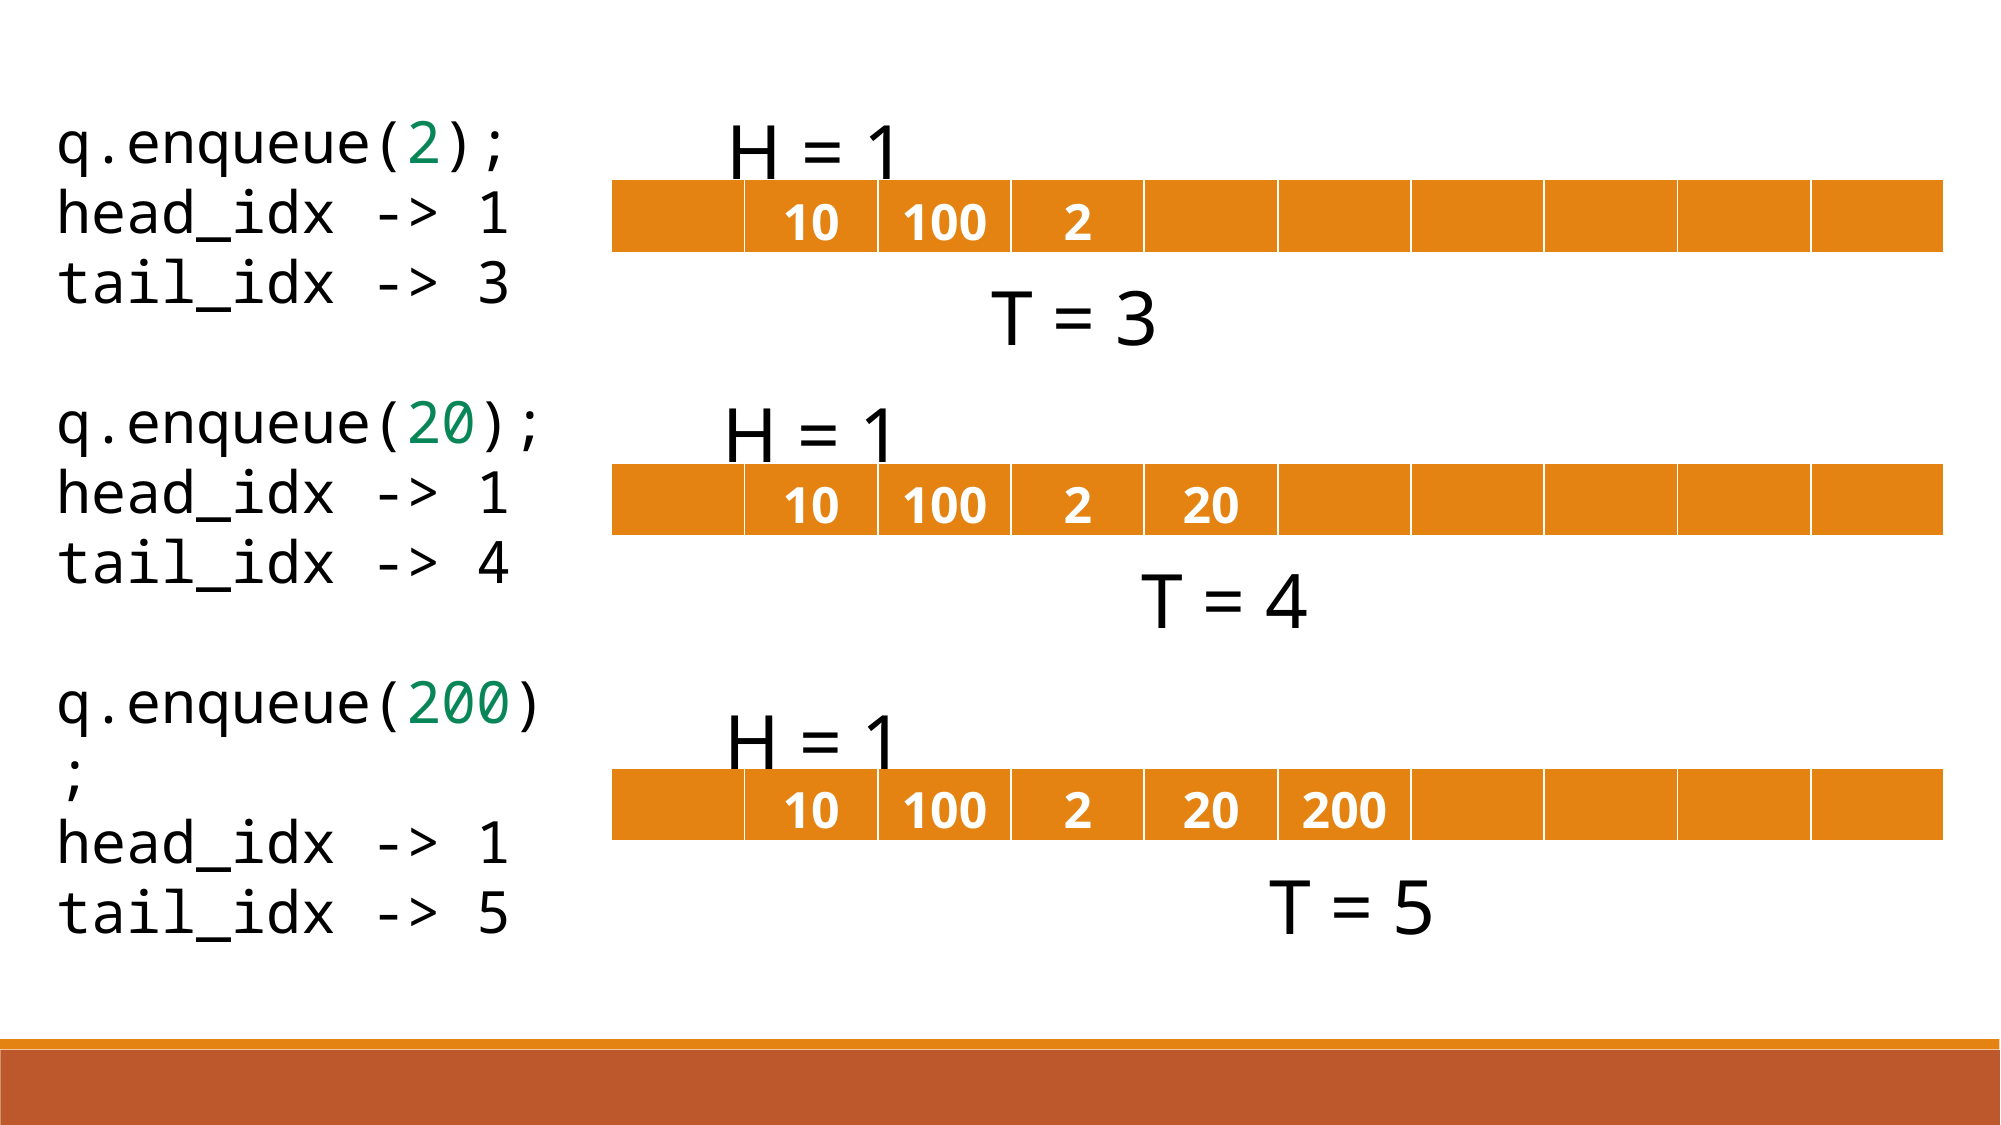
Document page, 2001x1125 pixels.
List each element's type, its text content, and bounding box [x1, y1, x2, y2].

table_header [1545, 180, 1677, 252]
table_header 10 [745, 793, 877, 840]
table_header [1412, 769, 1543, 840]
table_header [1678, 769, 1810, 840]
table_header [612, 464, 744, 535]
text_box H = 1 [709, 687, 920, 793]
table_header [1812, 769, 1943, 840]
table_header [612, 180, 744, 252]
table_header [1279, 180, 1410, 252]
table_header 100 [879, 464, 1010, 535]
table_header [1678, 180, 1810, 252]
table_header [1812, 464, 1943, 535]
table_header 10 [745, 486, 877, 535]
text_box T = 5 [1254, 851, 1451, 957]
table_header 100 [879, 180, 1010, 252]
table_header 10 [745, 203, 877, 252]
table_header 2 [1012, 180, 1143, 252]
table_header [1412, 464, 1543, 535]
text_box q.enqueue(2); head_idx -> 1 tail_idx -> 3 q.enqueue(20); head_idx -> 1 tail_idx -> 4 q.enqueue(200); head_idx -> 1 tail_idx -> 5 [41, 97, 565, 1023]
table_header [1812, 180, 1943, 252]
table_header 200 [1279, 769, 1410, 840]
table_header [612, 769, 744, 840]
text_box T = 4 [1126, 546, 1323, 652]
text_box H = 1 [707, 380, 918, 486]
table_header [1145, 180, 1277, 252]
text_box T = 3 [976, 263, 1174, 368]
table_header 20 [1145, 769, 1277, 840]
table_header 20 [1145, 464, 1277, 535]
table_header 100 [879, 769, 1010, 840]
table_header [1412, 180, 1543, 252]
text_box H = 1 [711, 97, 922, 203]
table_header 2 [1012, 464, 1143, 535]
table_header [1678, 464, 1810, 535]
table_header [1545, 769, 1677, 840]
table_header [1545, 464, 1677, 535]
table_header [1279, 464, 1410, 535]
table_header 2 [1012, 769, 1143, 840]
